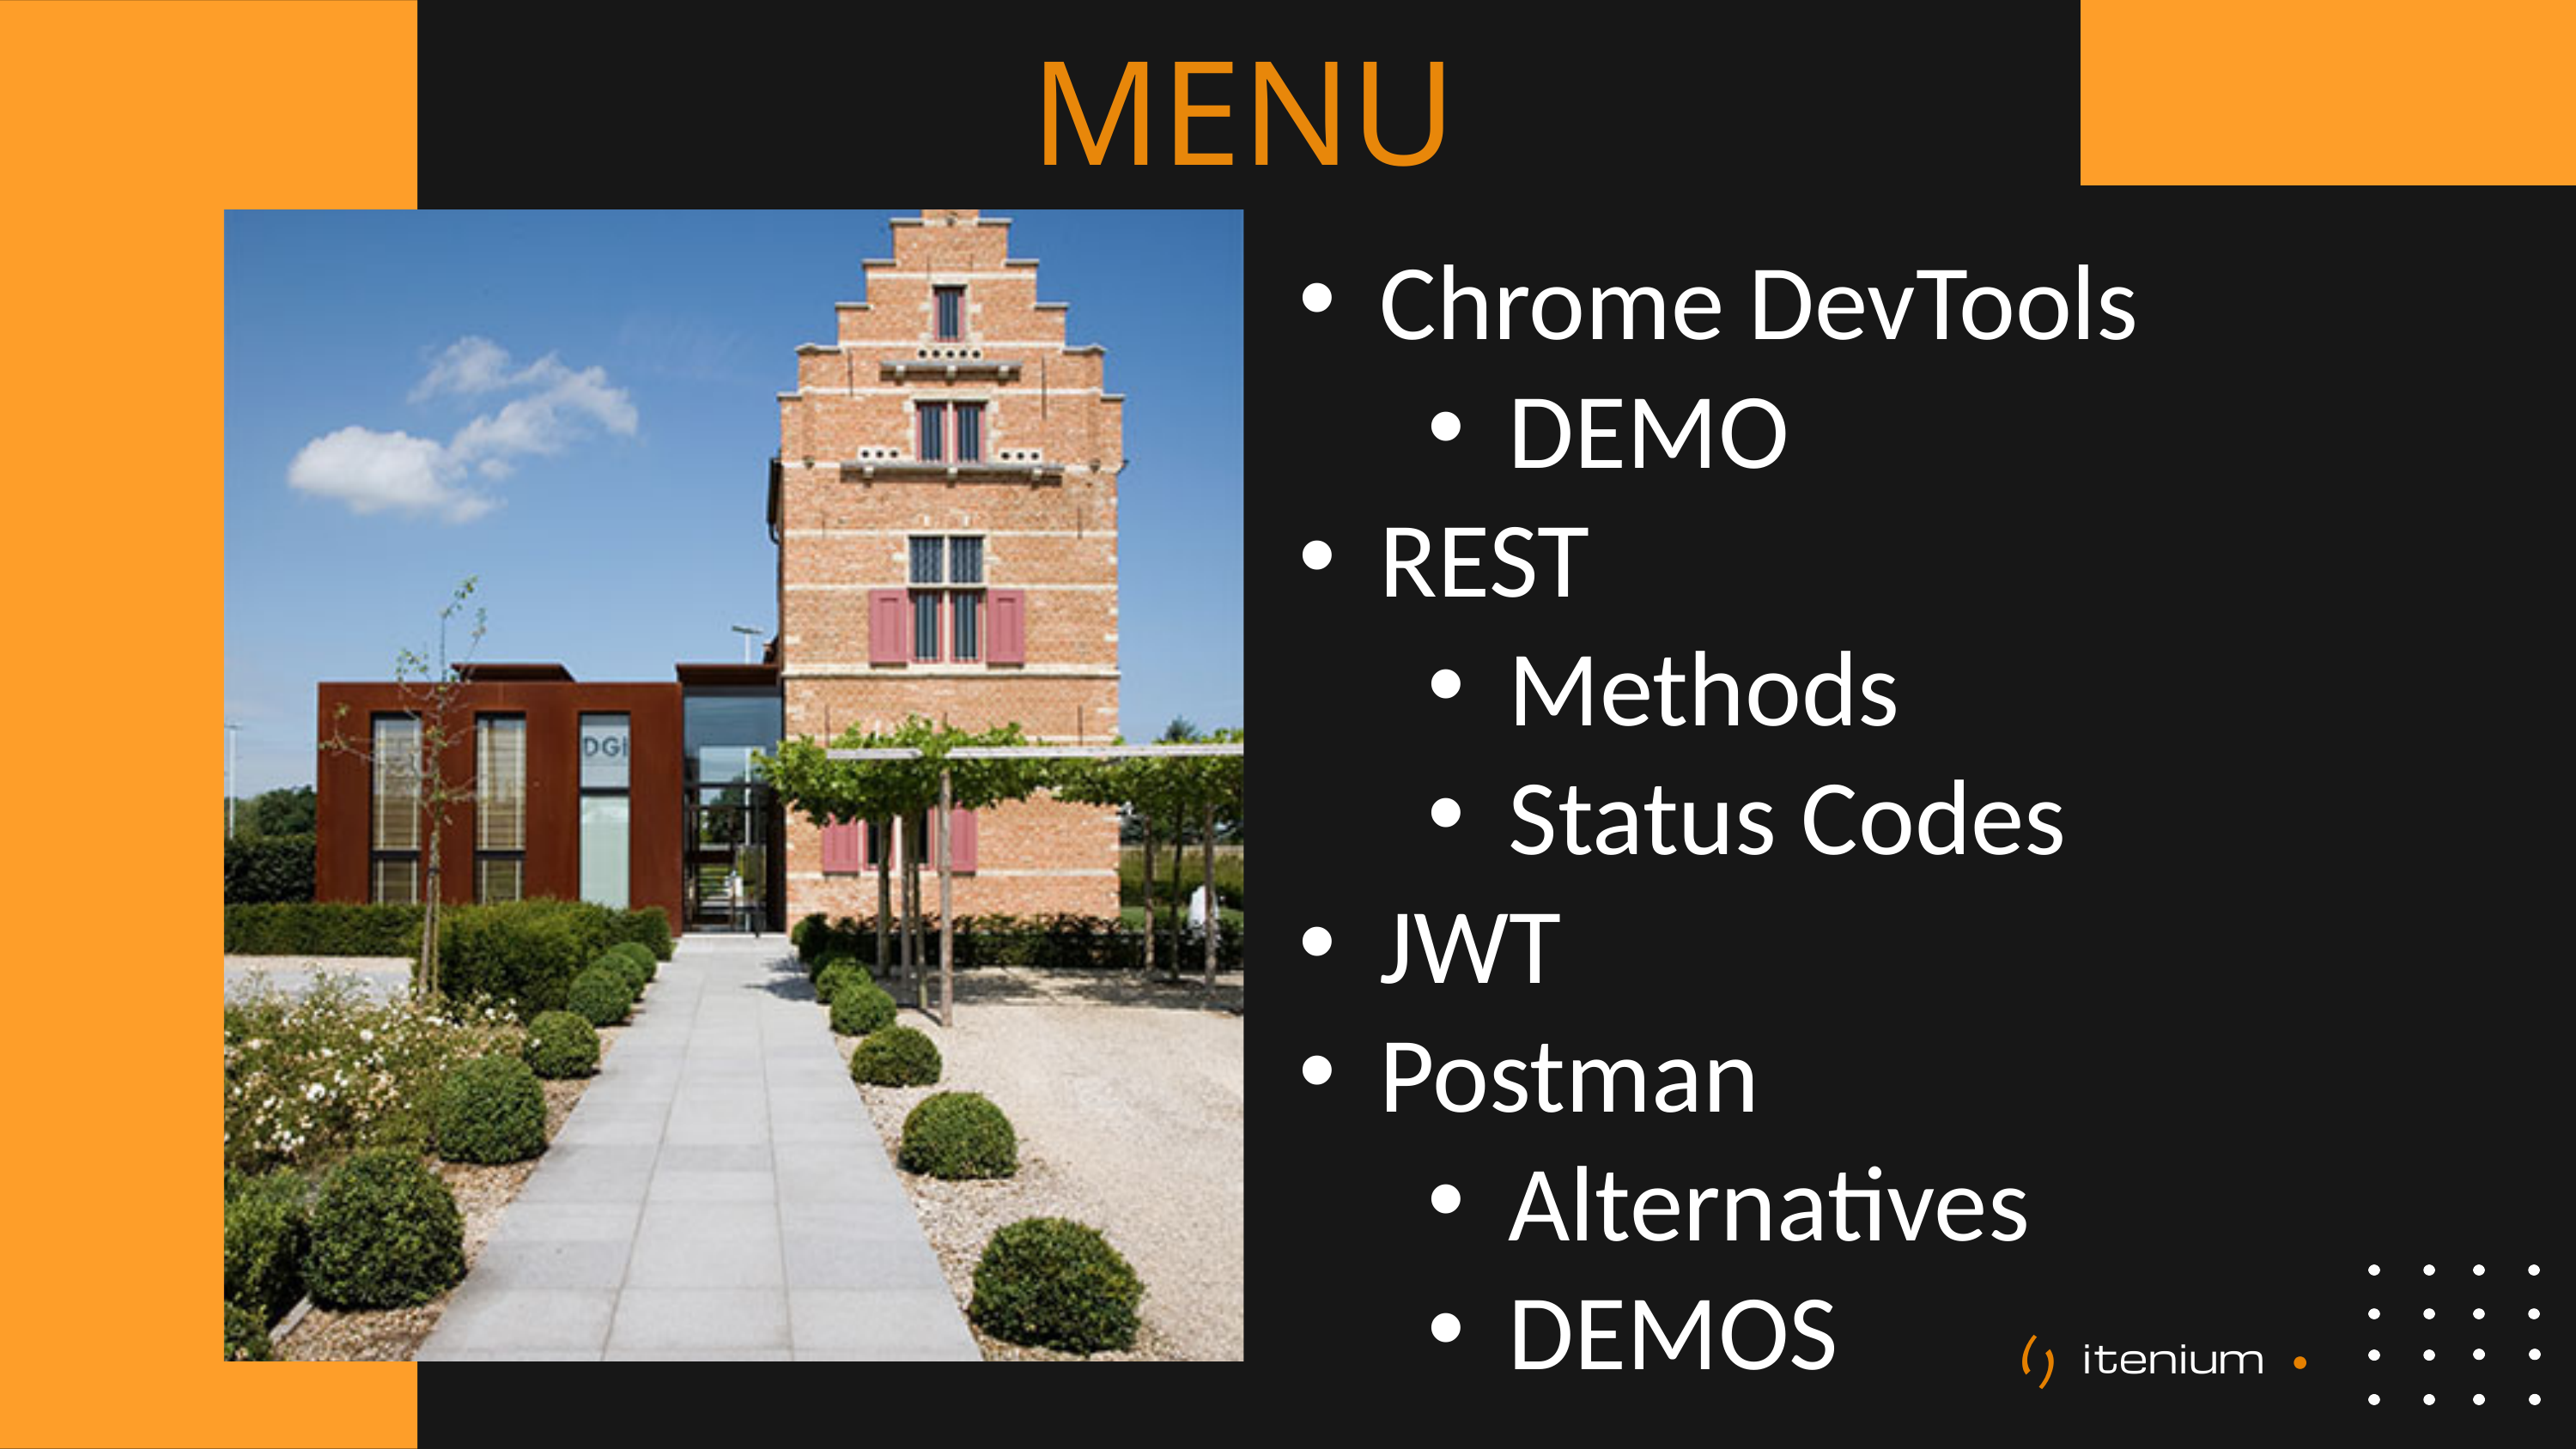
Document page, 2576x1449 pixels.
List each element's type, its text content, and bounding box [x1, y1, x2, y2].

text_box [2368, 1264, 2542, 1405]
picture [2080, 0, 2576, 185]
picture [0, 0, 1244, 1449]
text_box MENU [600, 21, 1887, 194]
text_box Chrome DevTools DEMO REST Methods Status Codes JWT Postman Alternatives DEMOS [1286, 226, 2539, 1397]
picture [2003, 1317, 2328, 1405]
